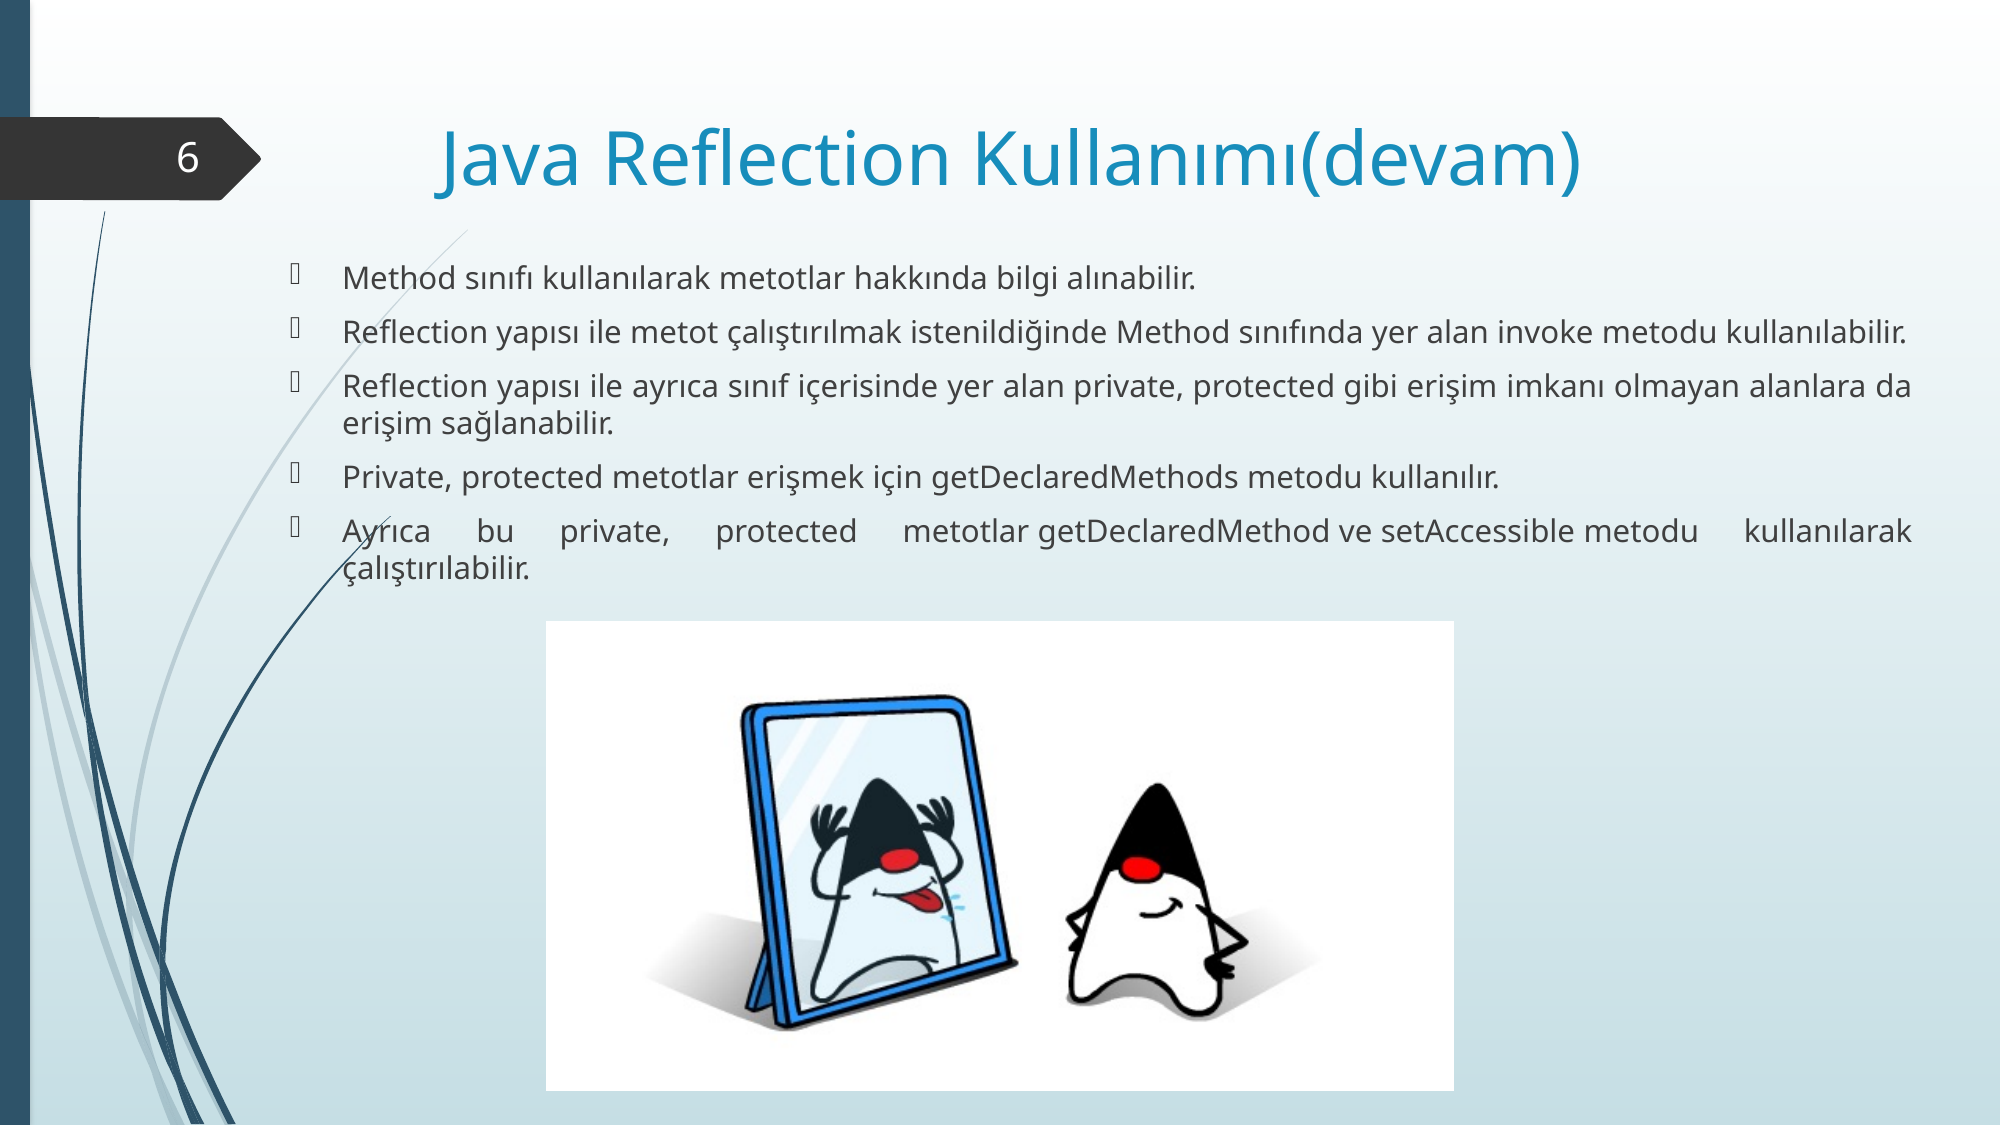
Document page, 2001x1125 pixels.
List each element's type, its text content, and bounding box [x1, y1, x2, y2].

list Method sınıfı kullanılarak metotlar hakkında bilgi alınabilir. Reflection yapısı ile metot çalıştırılmak istenildiğinde Method sınıfında yer alan invoke metodu kullanılabilir. Reflection yapısı ile ayrıca sınıf içerisinde yer alan private, protected gibi erişim imkanı olmayan alanlara da erişim sağlanabilir. Private, protected metotlar erişmek için getDeclaredMethods metodu kullanılır. Ayrıca bu private, protected metotlar getDeclaredMethod ve setAccessible metodu kullanılarak çalıştırılabilir. [274, 250, 1930, 622]
title Java Reflection Kullanımı(devam) [425, 102, 1888, 250]
picture [546, 621, 1454, 1091]
slide_number 6 [87, 129, 216, 190]
